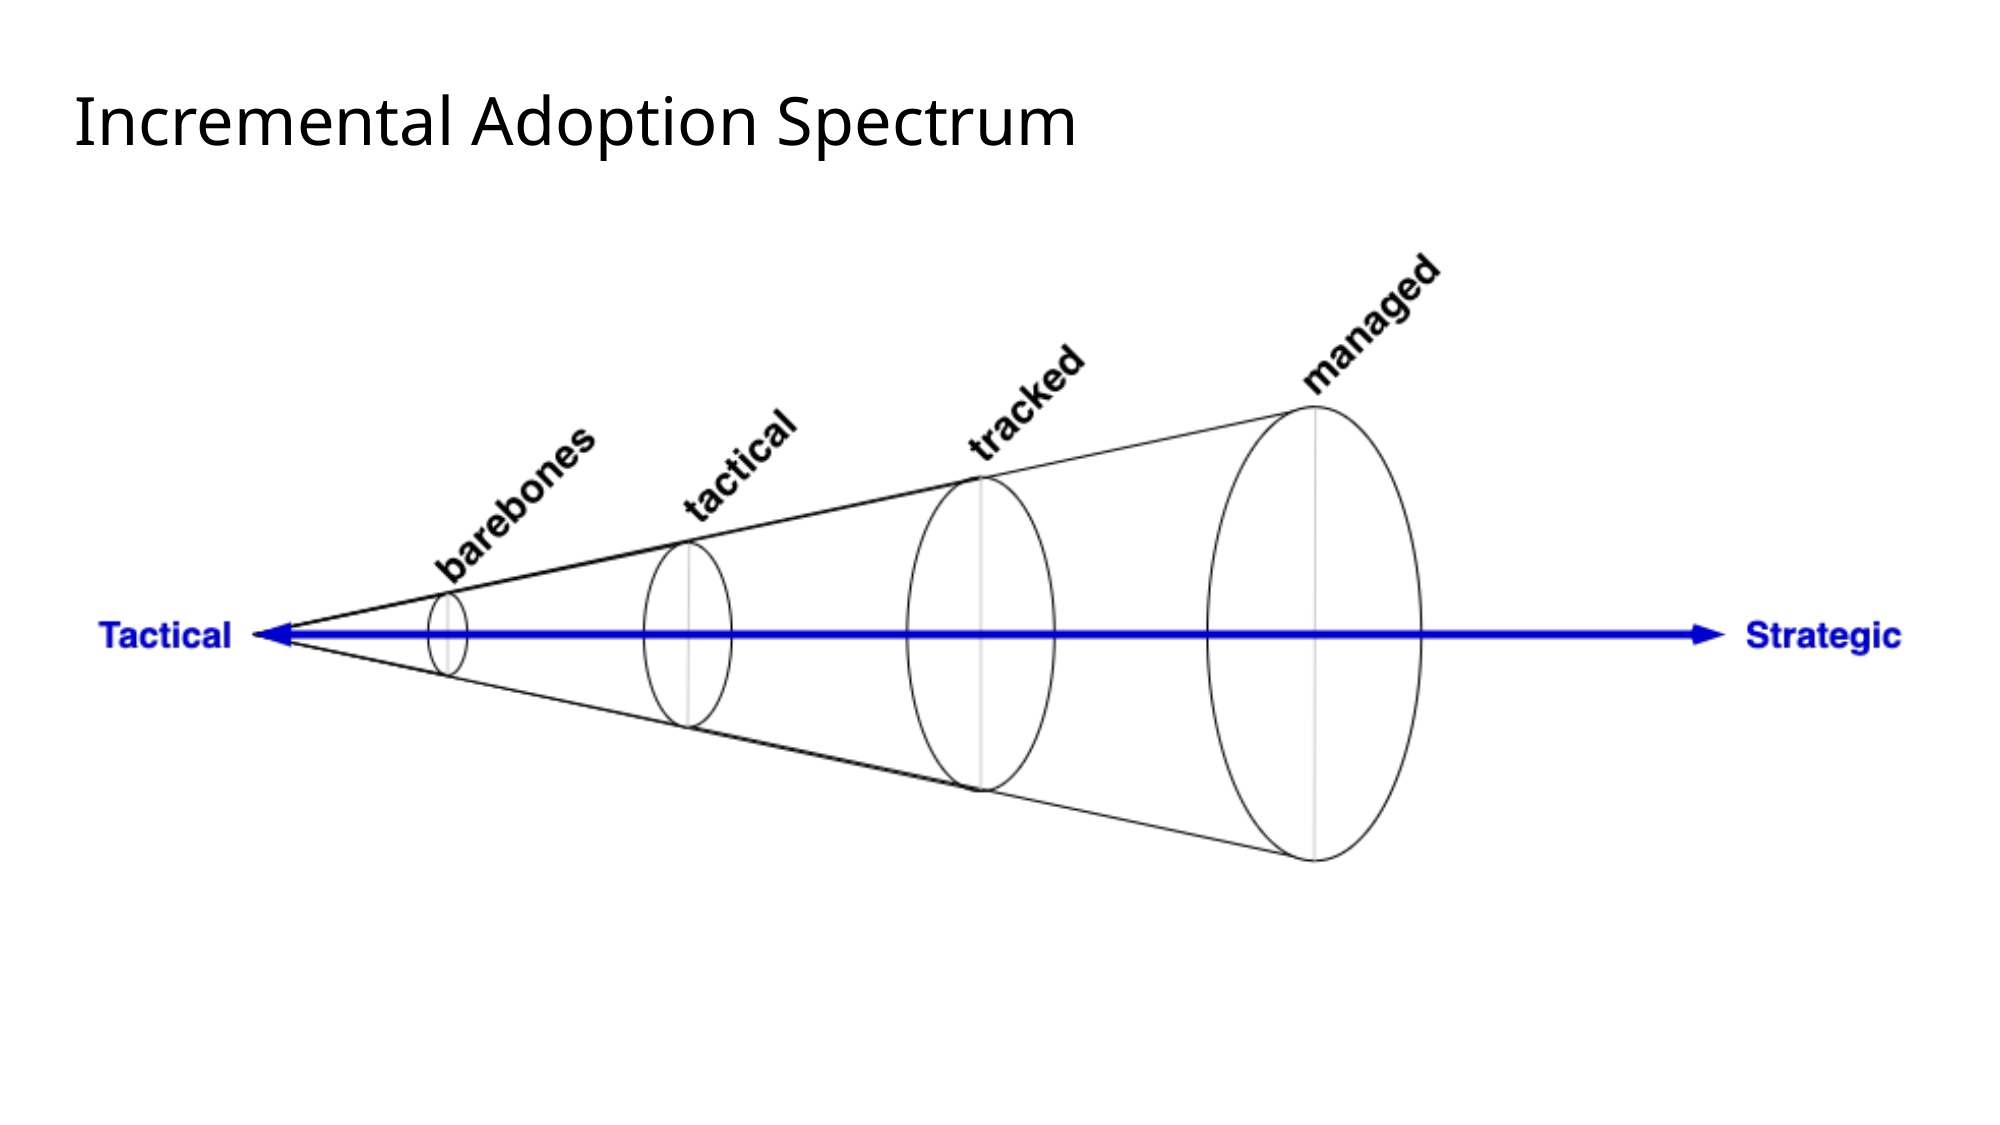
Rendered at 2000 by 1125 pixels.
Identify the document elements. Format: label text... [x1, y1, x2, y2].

title Incremental Adoption Spectrum [74, 75, 1925, 162]
picture [74, 227, 1925, 867]
